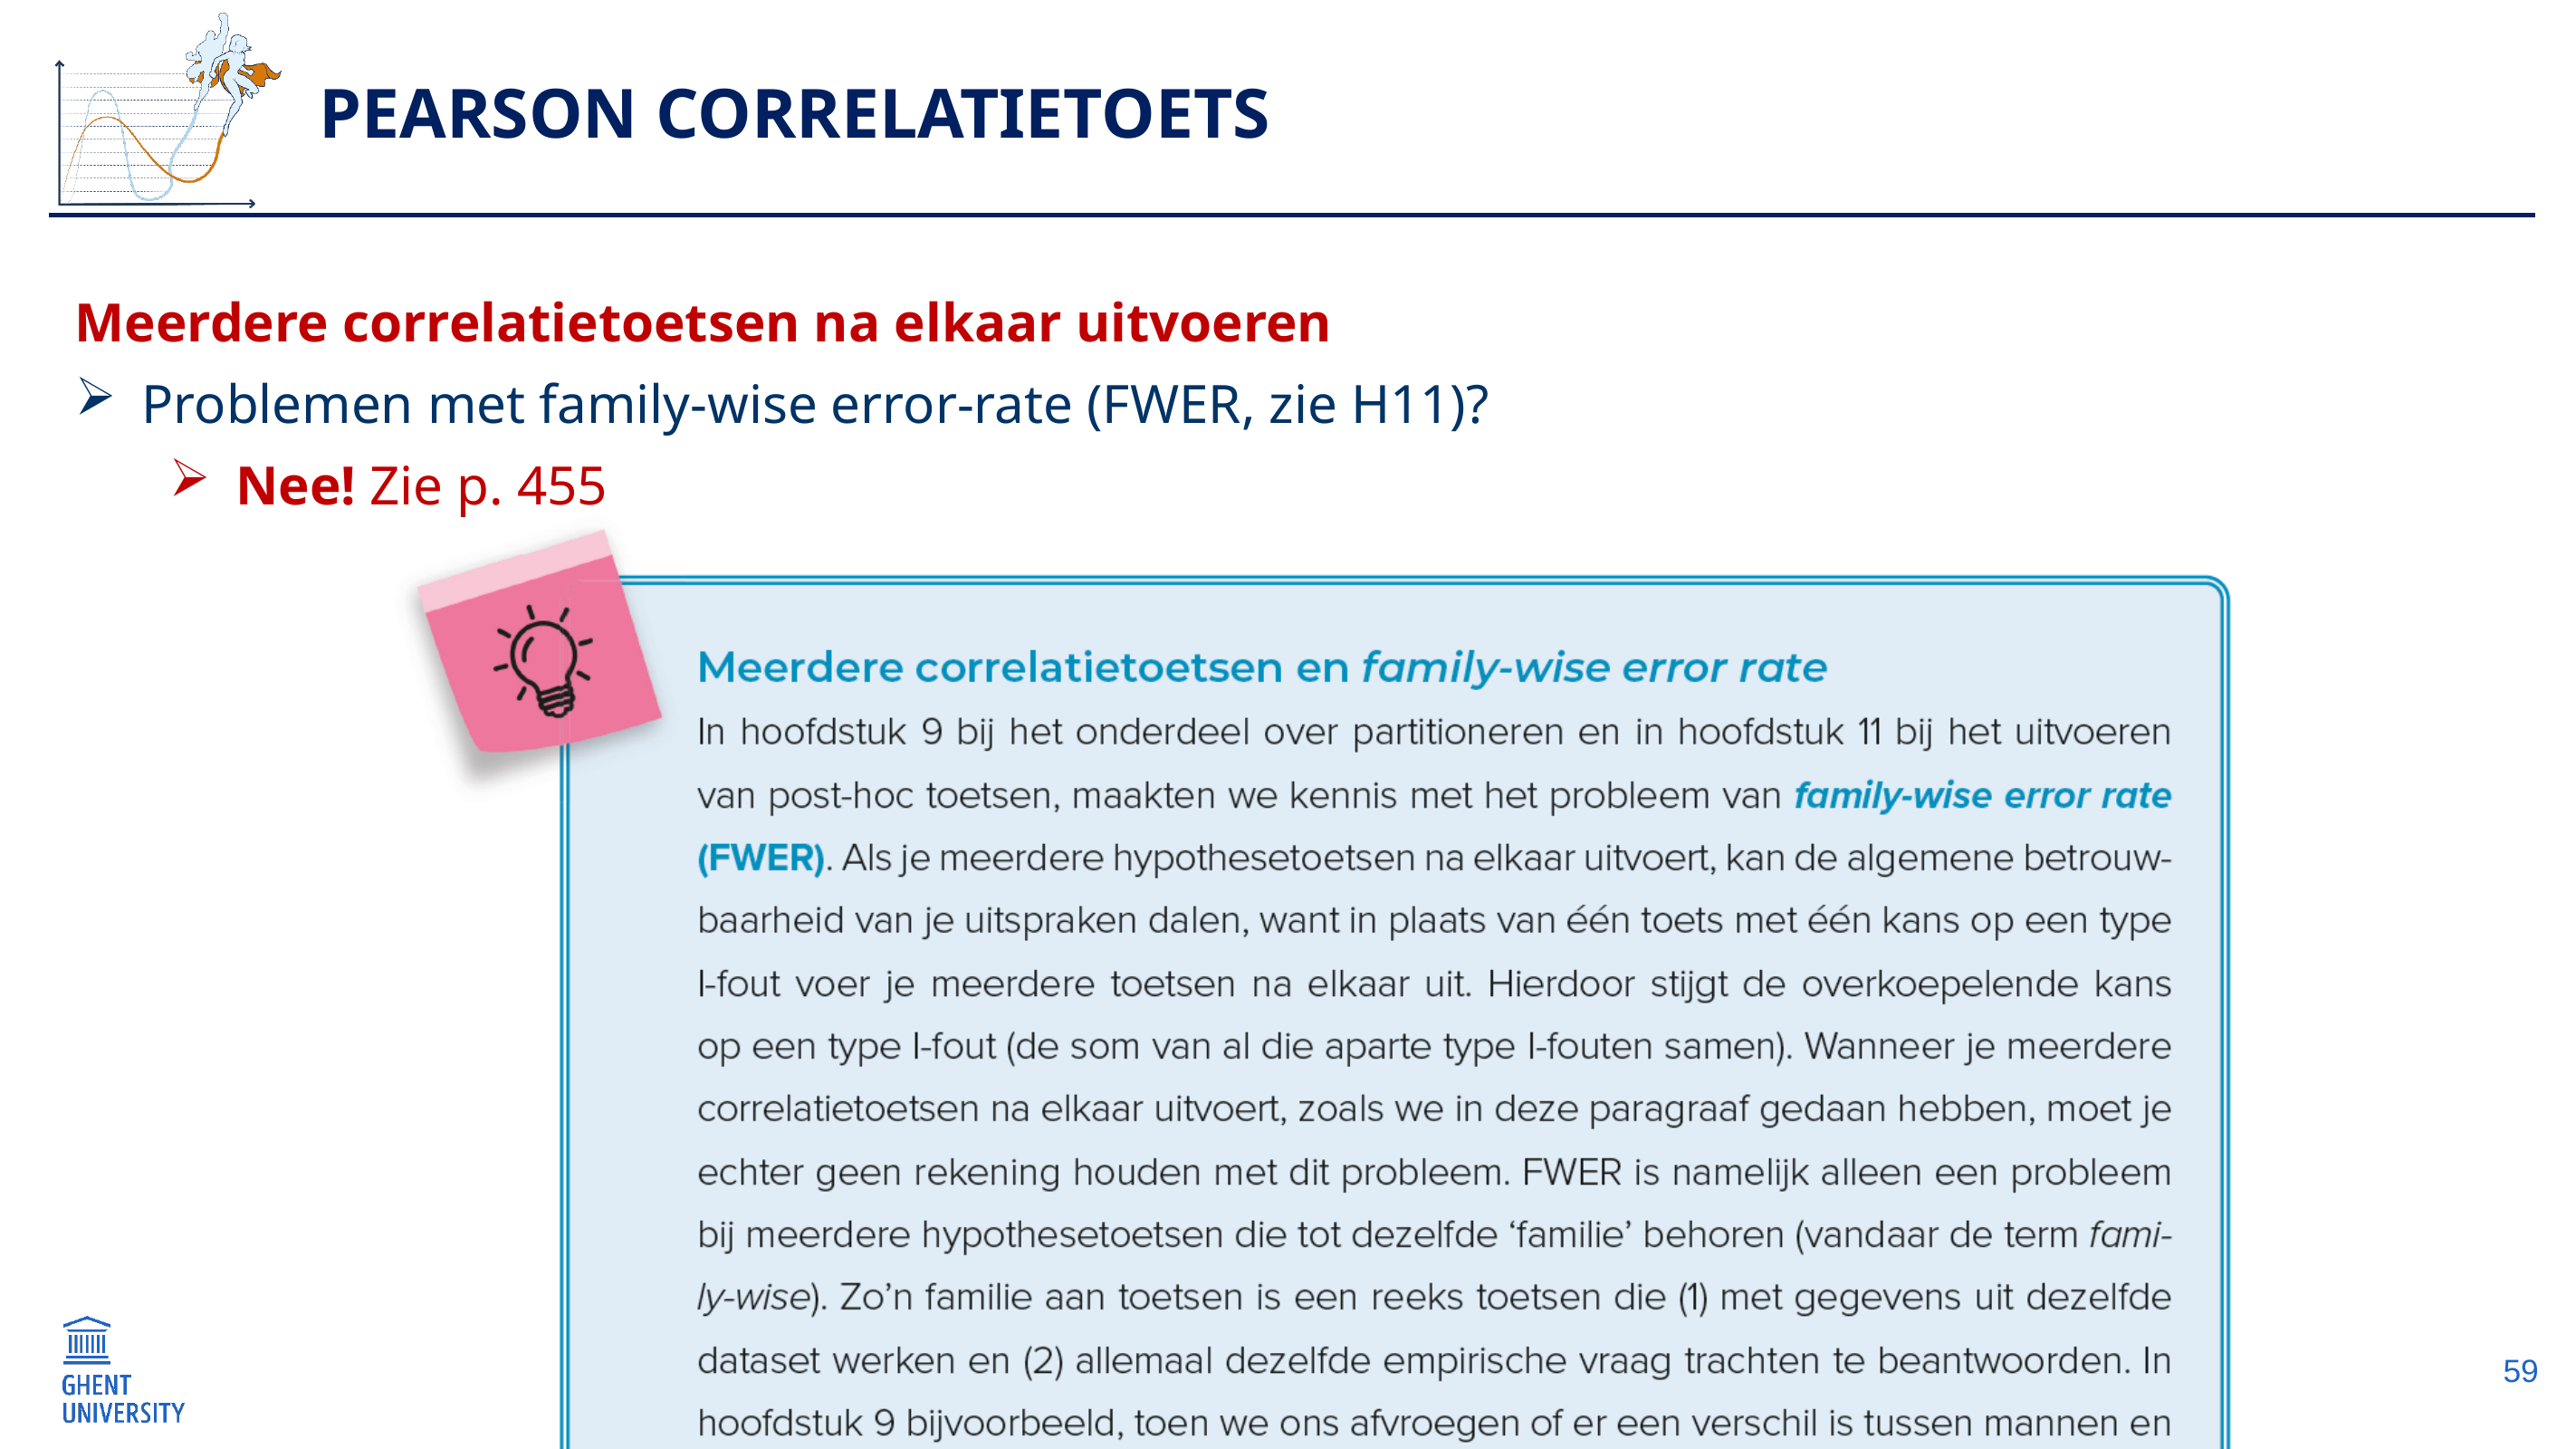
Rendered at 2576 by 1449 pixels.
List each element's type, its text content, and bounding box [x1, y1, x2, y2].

list Meerdere correlatietoetsen na elkaar uitvoeren Problemen met family-wise error-rate (FWER, zie H11)? Nee! Zie p. 455 [48, 269, 2553, 1335]
title Pearson correlatietoets [305, 18, 2527, 159]
slide_number 59 [2415, 1330, 2553, 1408]
picture [5, 0, 306, 318]
picture [62, 499, 2400, 1449]
